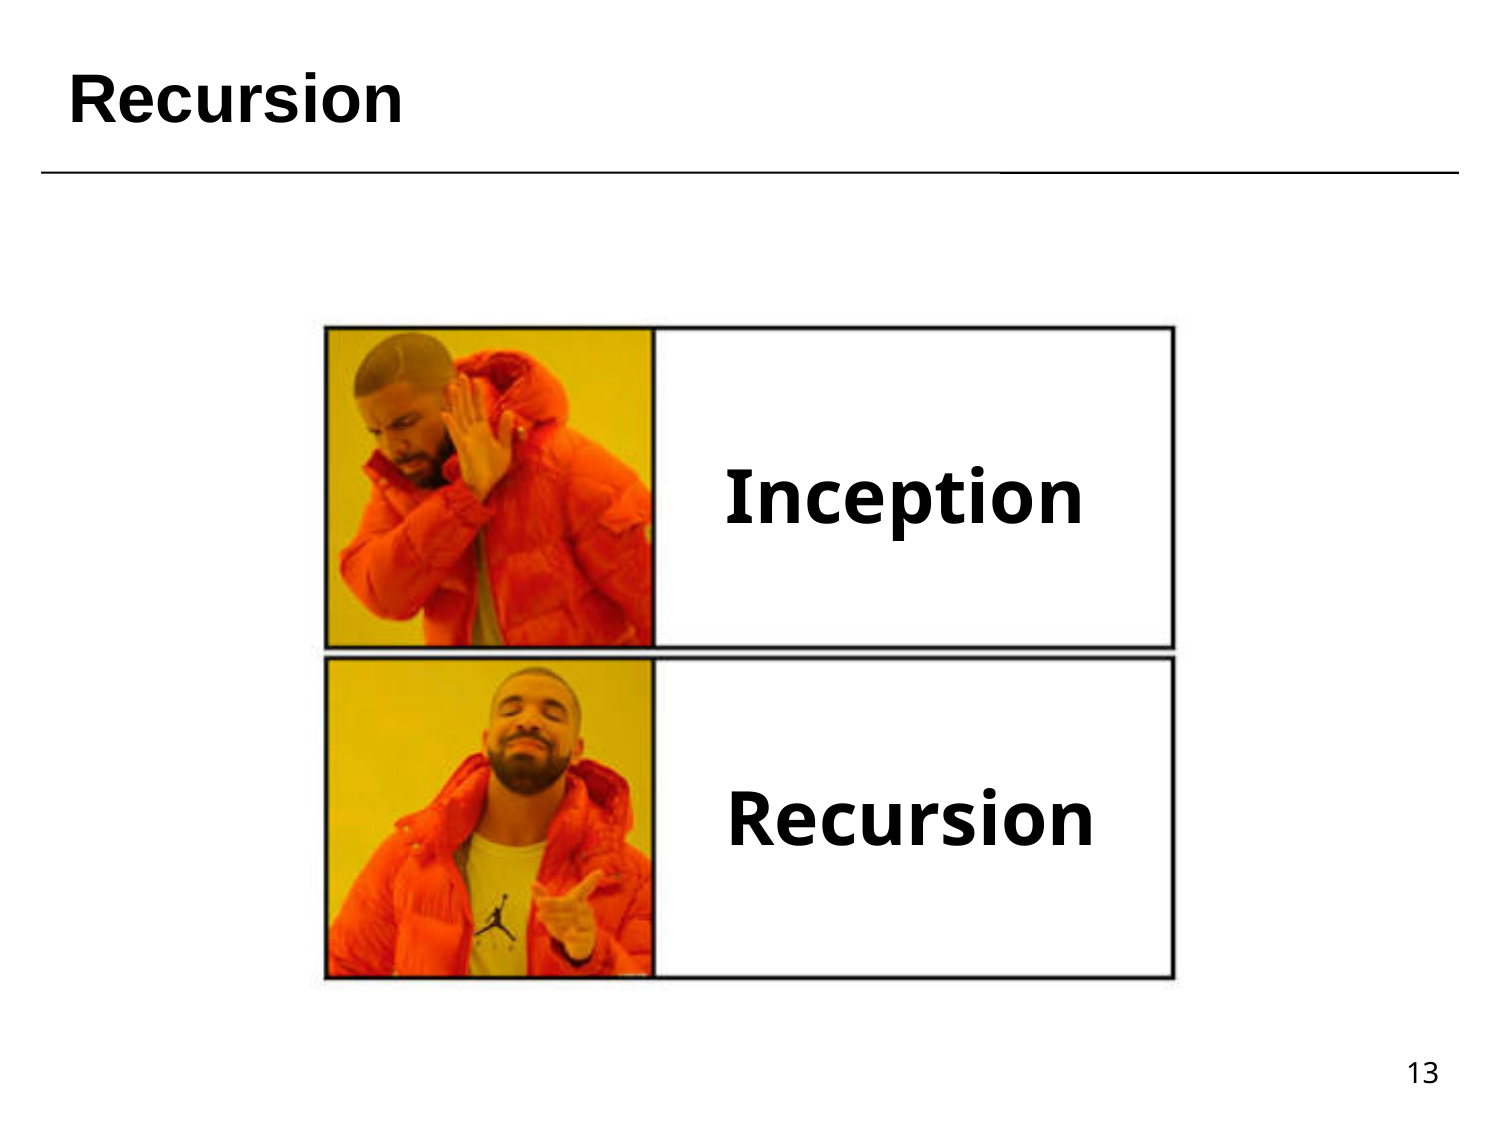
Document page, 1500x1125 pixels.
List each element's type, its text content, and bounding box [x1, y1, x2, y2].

slide_number 13 [1104, 1046, 1455, 1125]
picture [310, 302, 1190, 1006]
title Recursion [52, 30, 1448, 159]
